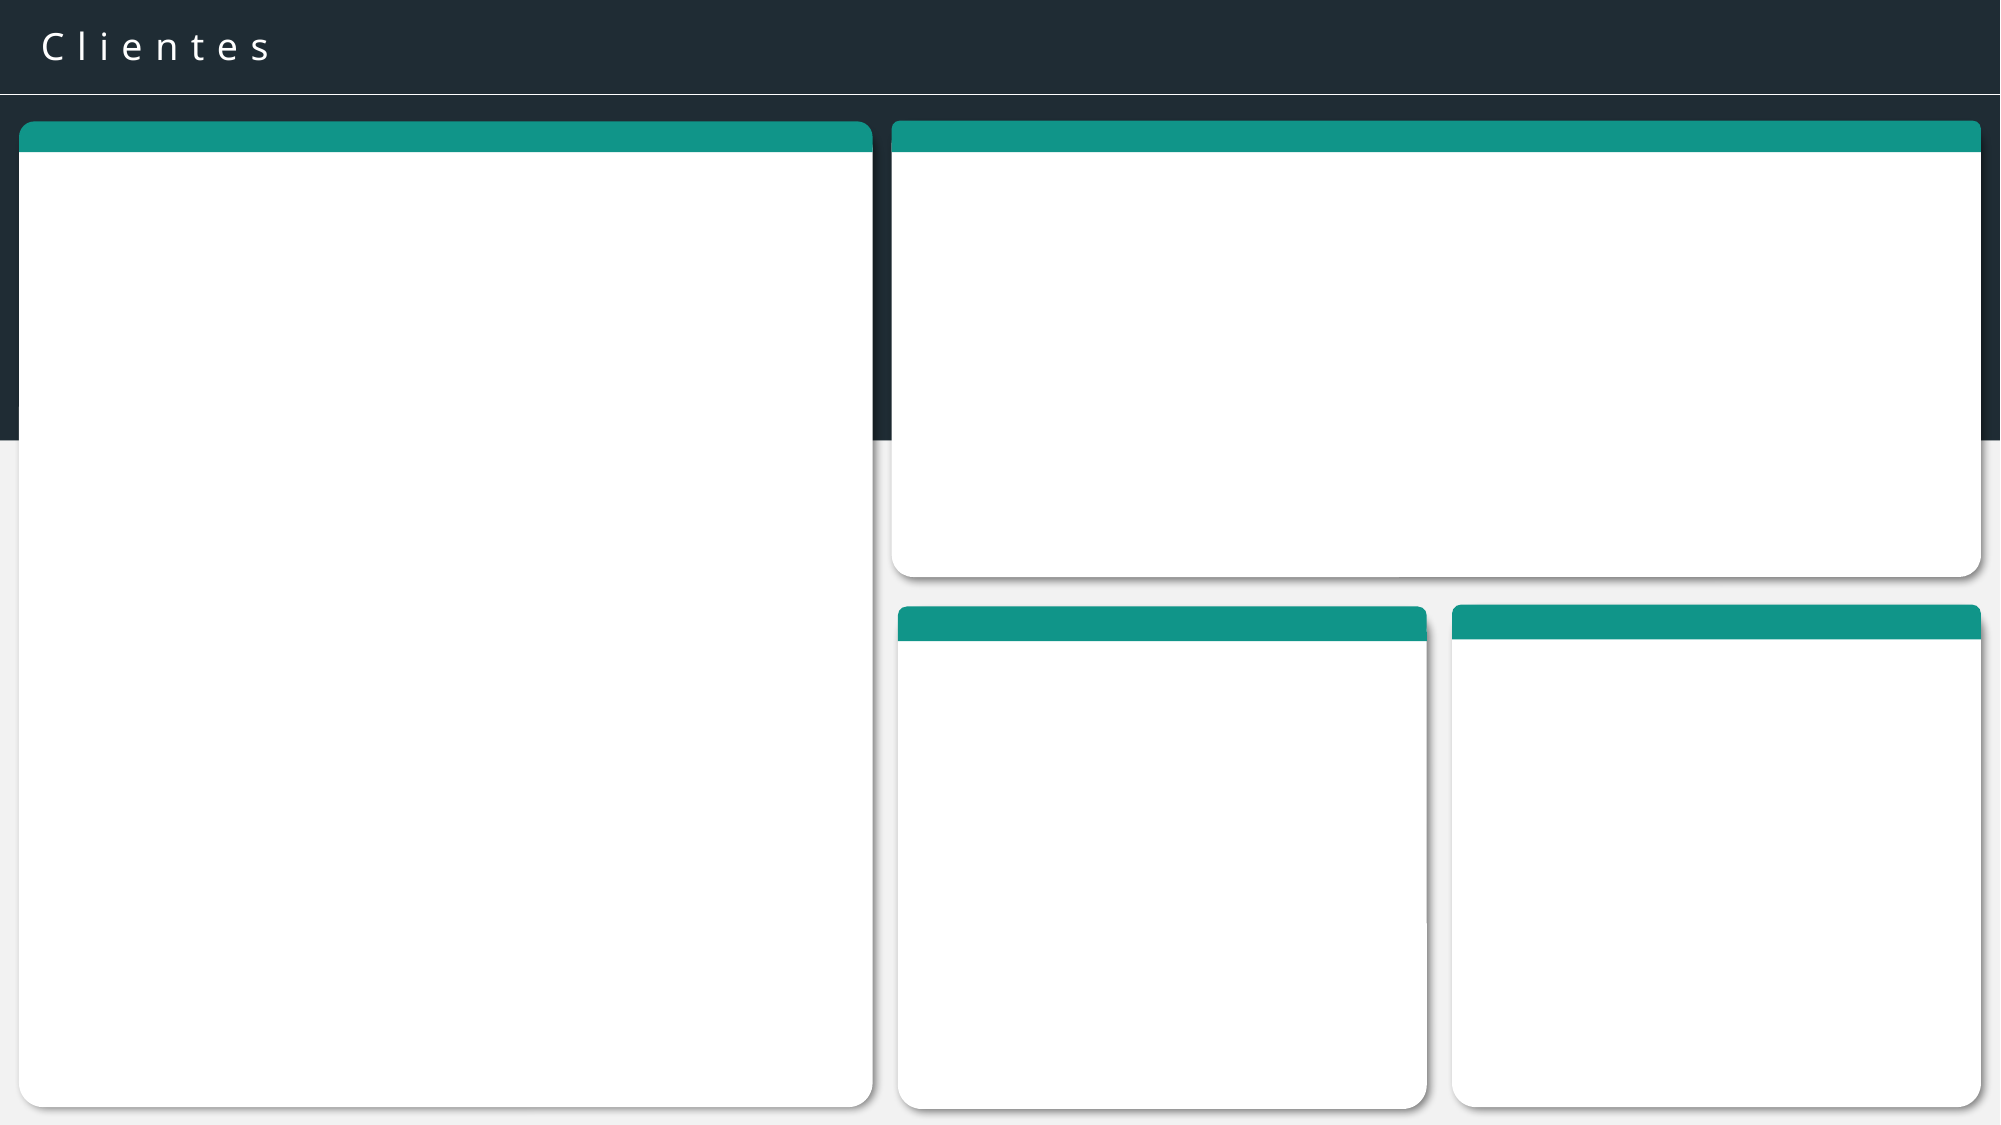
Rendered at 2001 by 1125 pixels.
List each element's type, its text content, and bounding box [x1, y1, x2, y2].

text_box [891, 120, 1981, 578]
text_box [0, 95, 2000, 440]
text_box [0, 0, 2000, 94]
text_box Clientes [25, 15, 555, 76]
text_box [18, 121, 873, 1108]
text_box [1452, 604, 1981, 1108]
text_box [0, 440, 2000, 1125]
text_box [897, 606, 1427, 1110]
